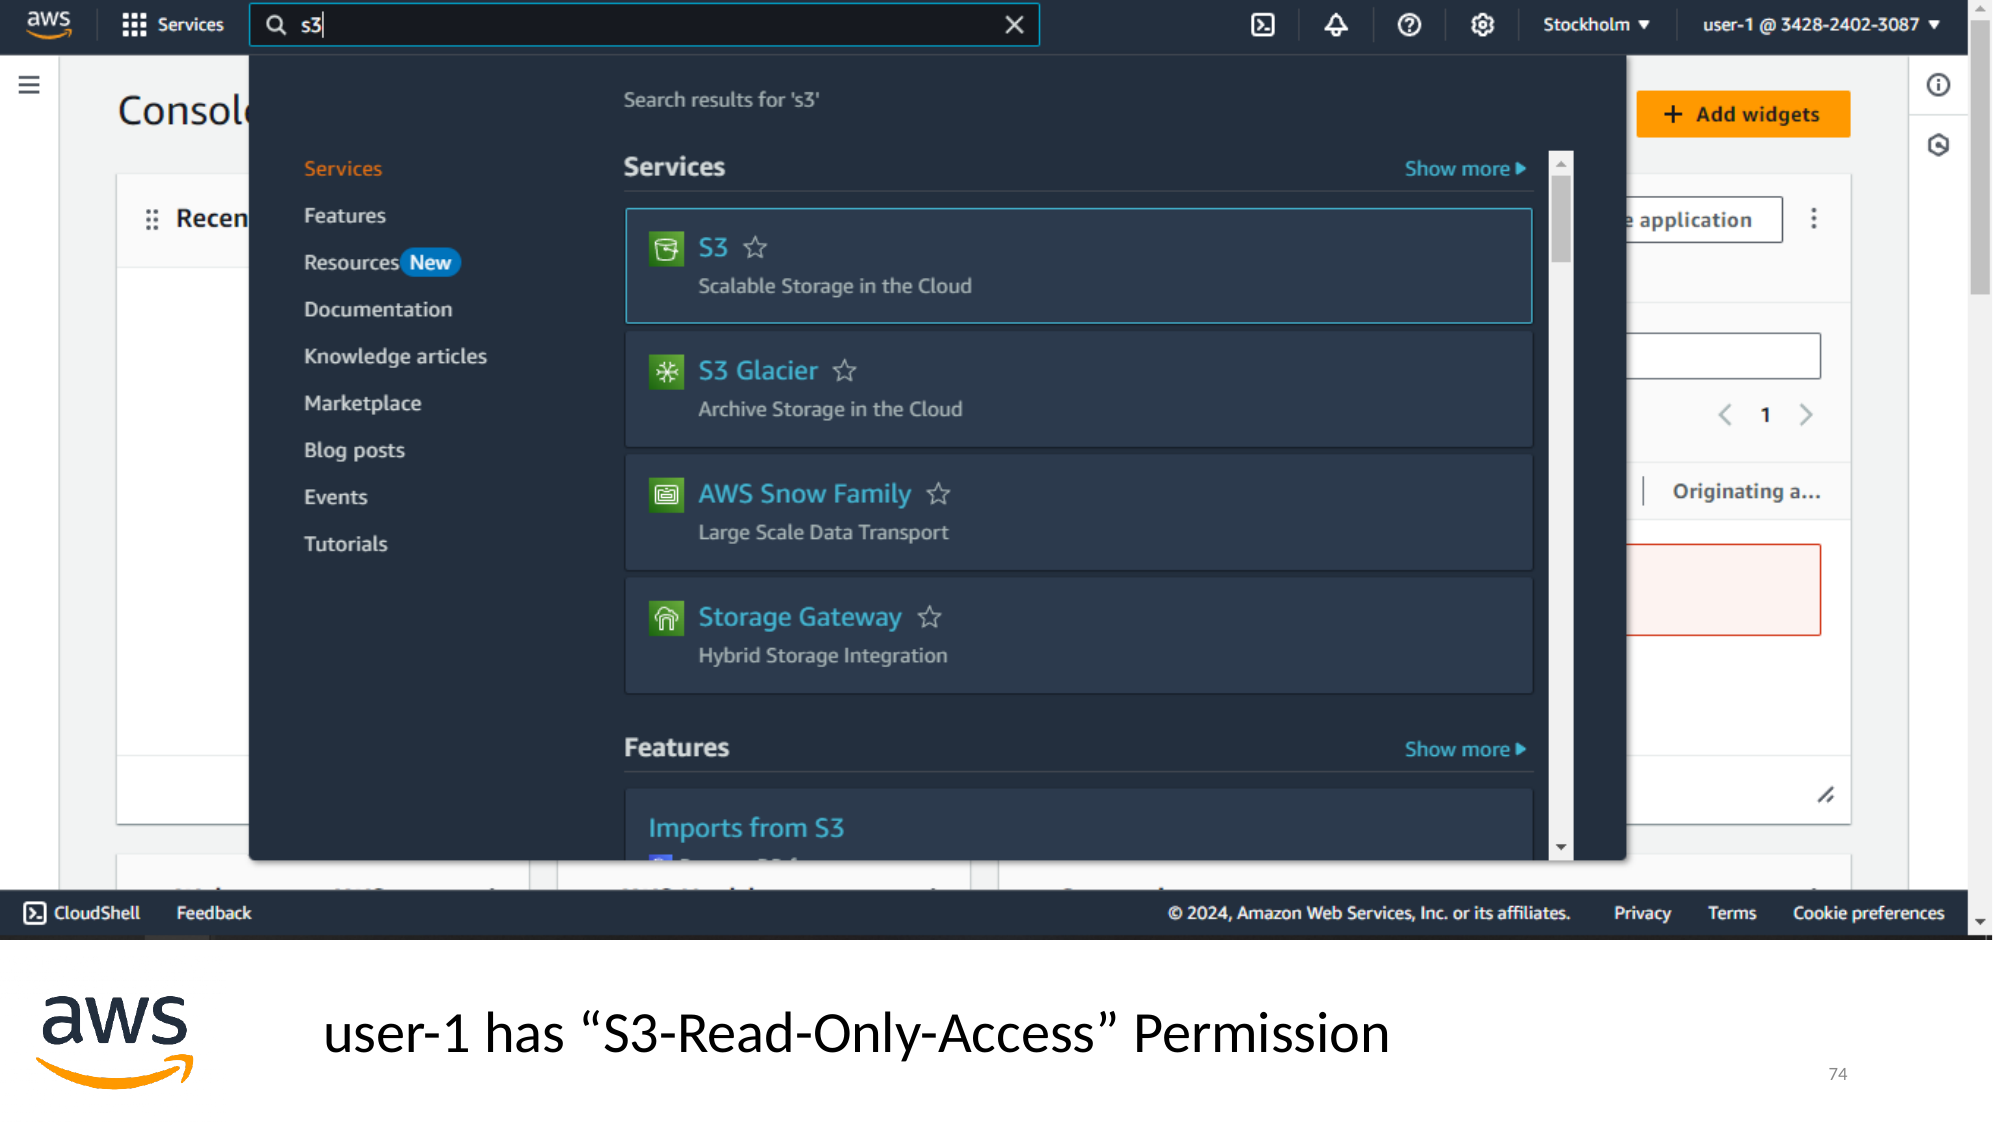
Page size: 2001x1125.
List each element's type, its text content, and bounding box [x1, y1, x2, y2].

picture [0, 0, 1993, 940]
text_box user-1 has “S3-Read-Only-Access” Permission [308, 951, 1708, 1125]
slide_number ‹#› [1708, 1042, 1863, 1103]
picture [0, 956, 227, 1125]
